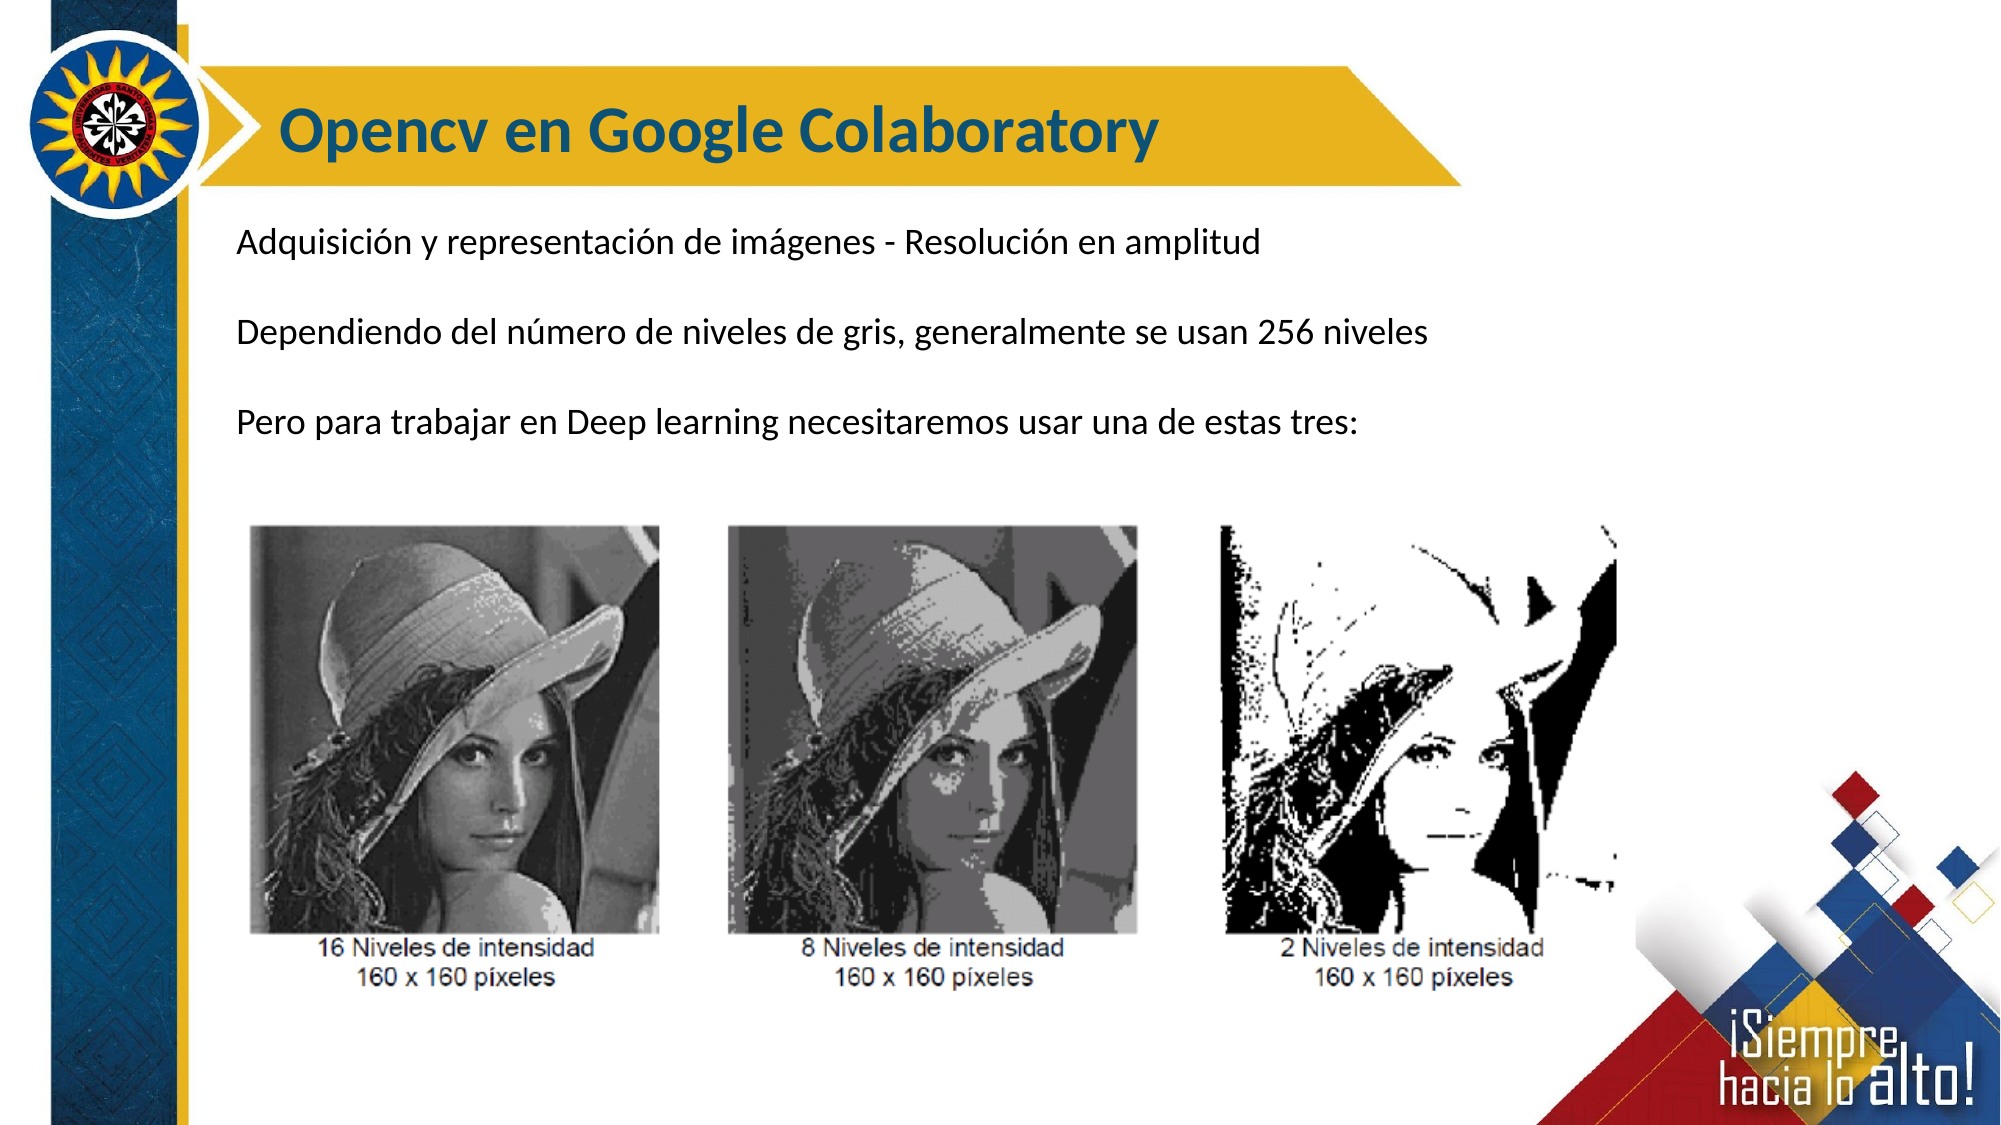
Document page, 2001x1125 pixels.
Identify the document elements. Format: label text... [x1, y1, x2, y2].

text_box Adquisición y representación de imágenes - Resolución en amplitud Dependiendo del número de niveles de gris, generalmente se usan 256 niveles Pero para trabajar en Deep learning necesitaremos usar una de estas tres: [221, 209, 1774, 495]
picture [0, 0, 2001, 1125]
text_box Opencv en Google Colaboratory [264, 78, 1389, 173]
